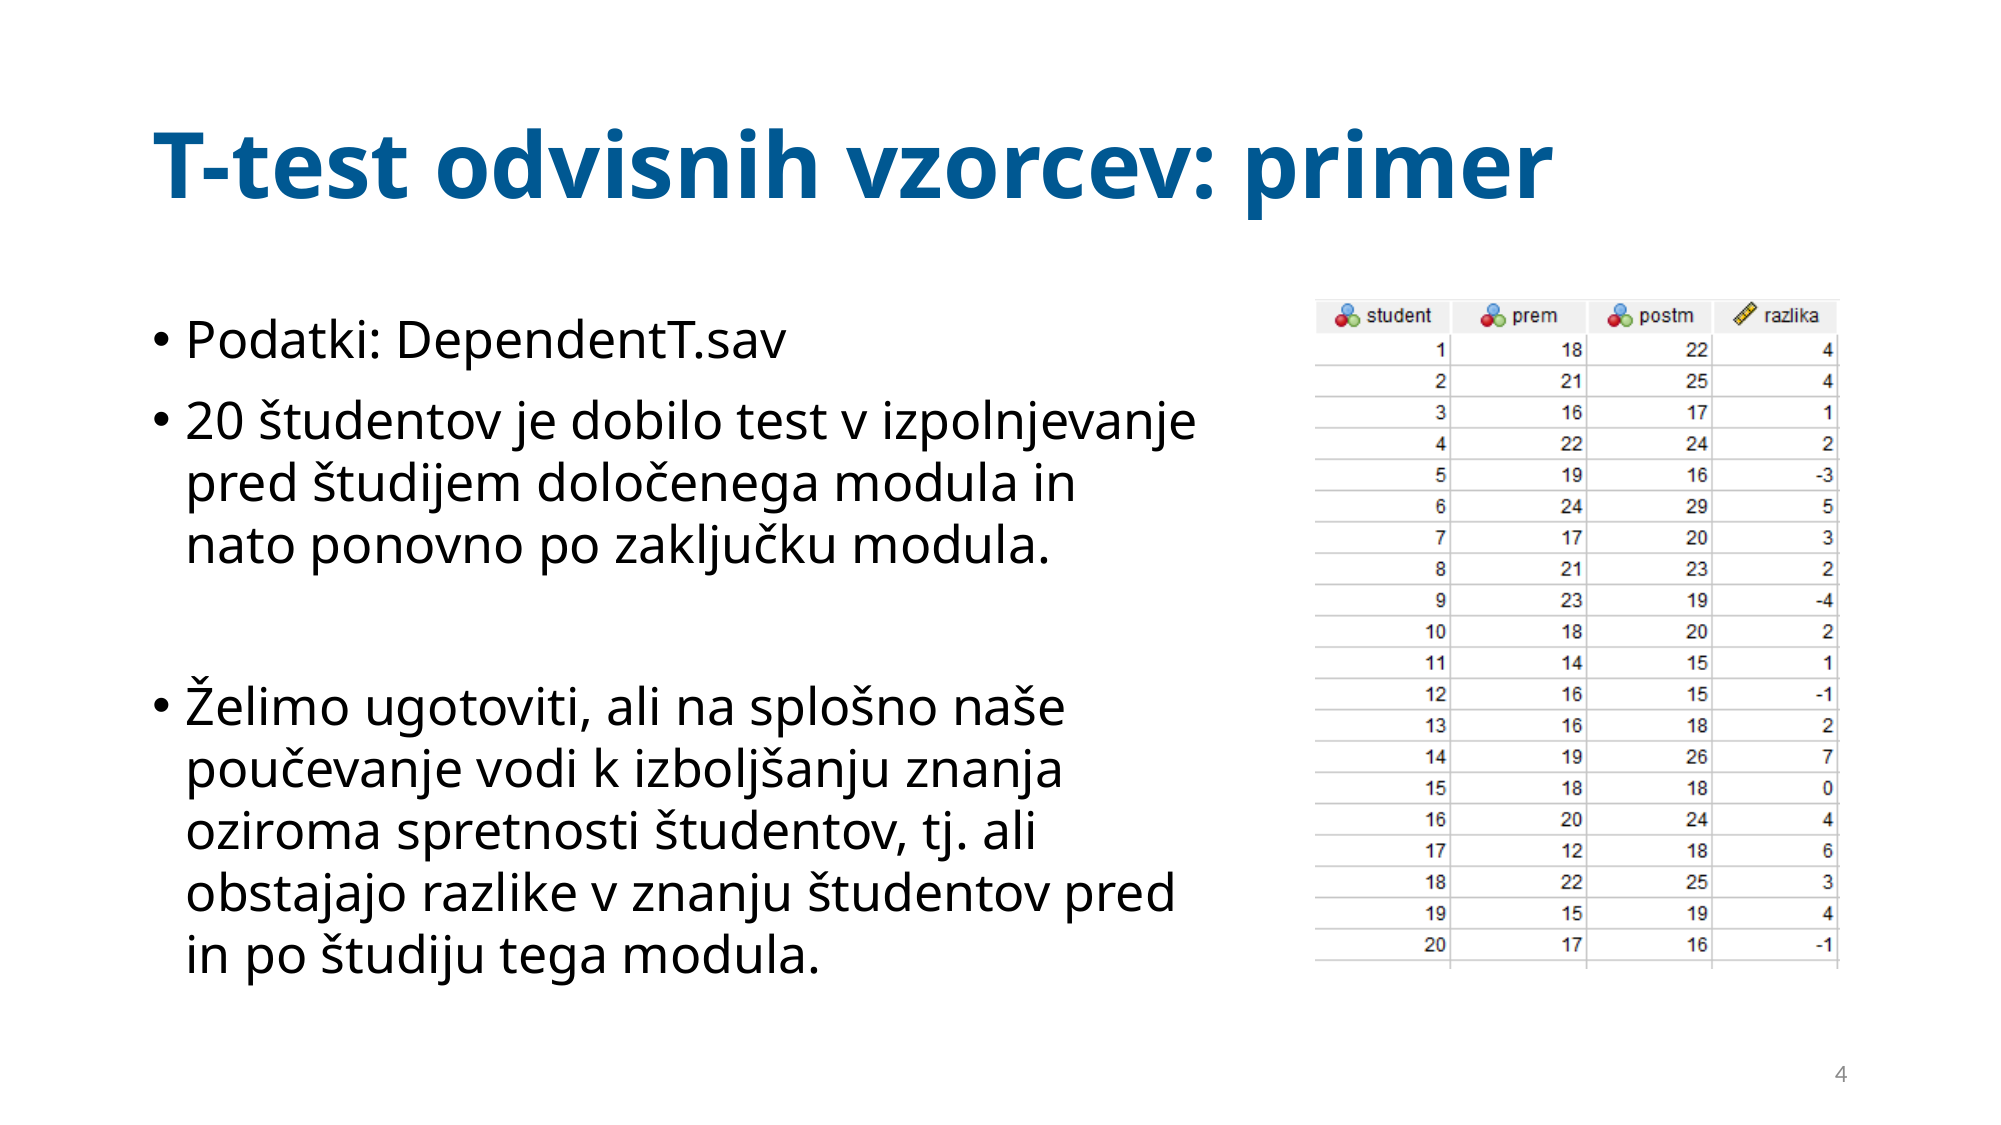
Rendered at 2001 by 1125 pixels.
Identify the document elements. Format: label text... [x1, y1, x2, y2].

slide_number 4 [1412, 1042, 1863, 1103]
list Podatki: DependentT.sav 20 študentov je dobilo test v izpolnjevanje pred študijem določenega modula in nato ponovno po zaključku modula. Želimo ugotoviti, ali na splošno naše poučevanje vodi k izboljšanju znanja oziroma spretnosti študentov, tj. ali obstajajo razlike v znanju študentov pred in po študiju tega modula. [137, 299, 1216, 1014]
title T-test odvisnih vzorcev: primer [137, 59, 1863, 278]
picture [1315, 299, 1840, 969]
